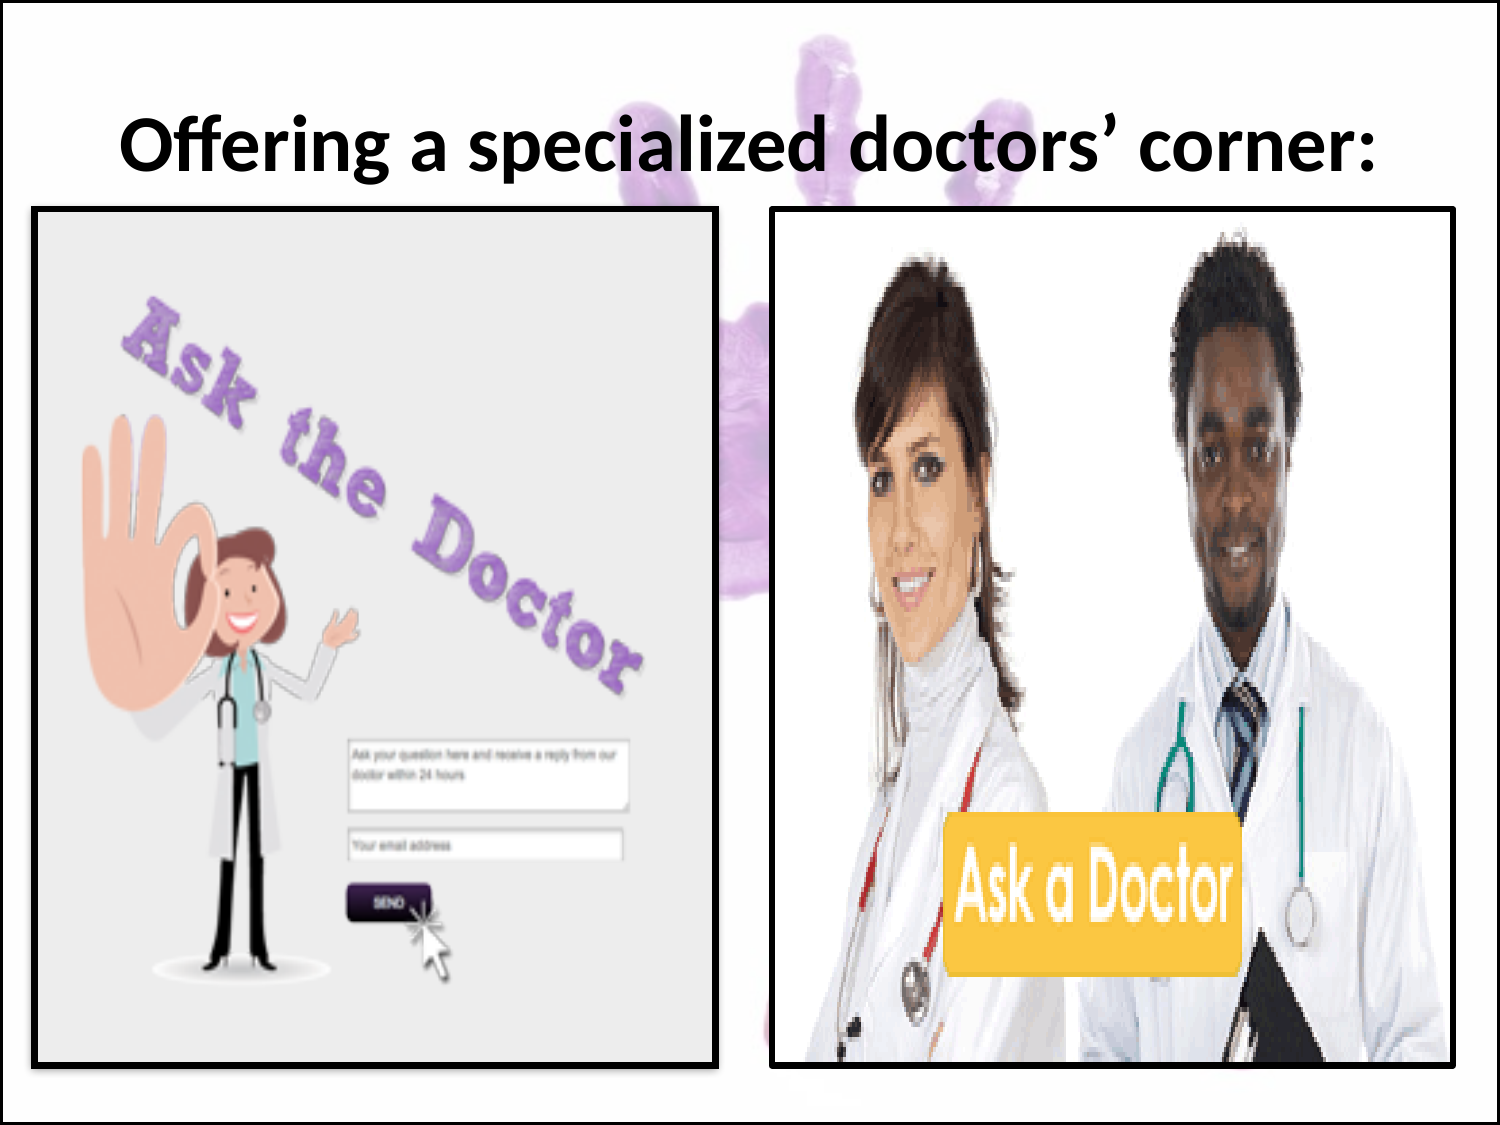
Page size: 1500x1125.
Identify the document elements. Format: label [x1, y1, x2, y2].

picture [774, 212, 1451, 1063]
list [37, 212, 713, 1063]
text_box [0, 0, 1500, 1125]
